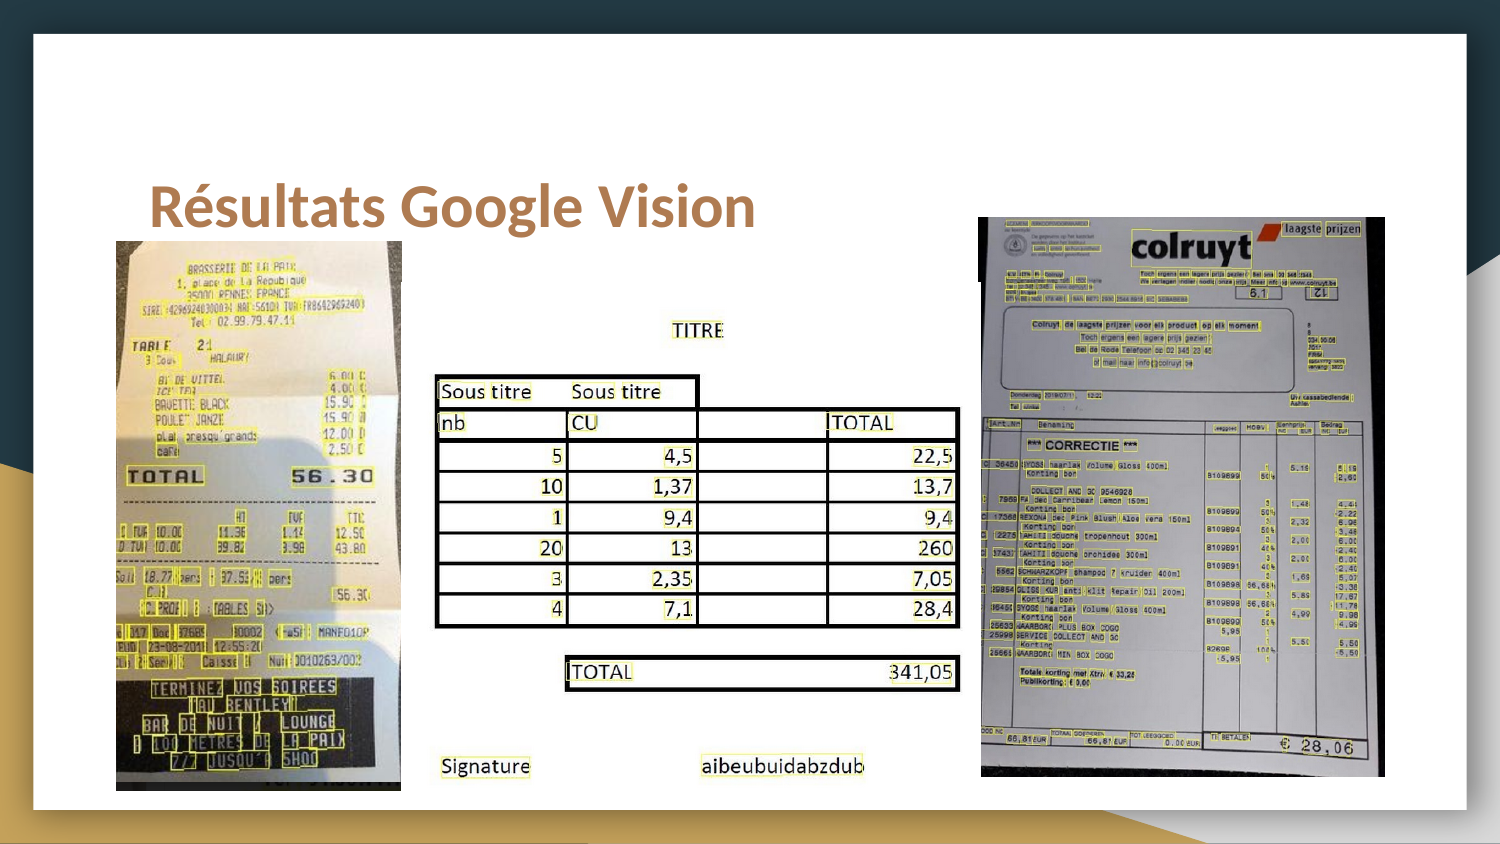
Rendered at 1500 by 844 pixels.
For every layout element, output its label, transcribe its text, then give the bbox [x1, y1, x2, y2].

picture [116, 216, 1385, 800]
title Résultats Google Vision [134, 138, 1366, 280]
